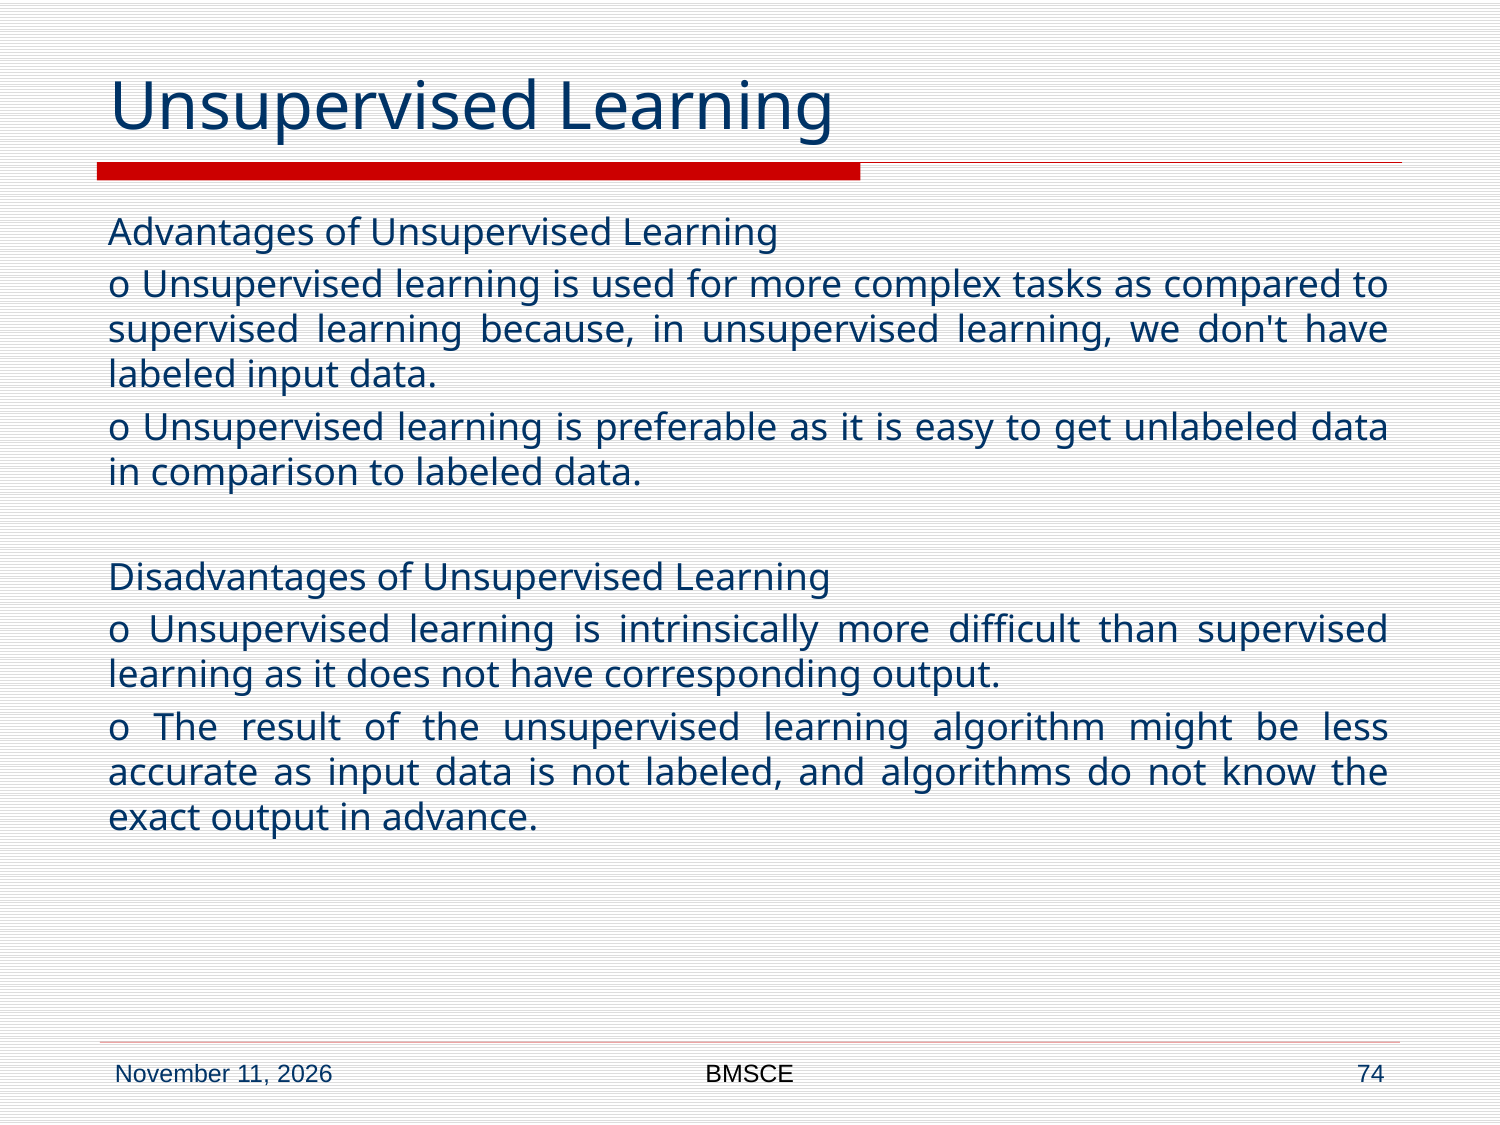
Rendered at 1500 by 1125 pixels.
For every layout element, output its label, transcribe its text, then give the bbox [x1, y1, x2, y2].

footer BMSCE [512, 1049, 988, 1103]
list Advantages of Unsupervised Learning o Unsupervised learning is used for more complex tasks as compared to supervised learning because, in unsupervised learning, we don't have labeled input data. o Unsupervised learning is preferable as it is easy to get unlabeled data in comparison to labeled data. Disadvantages of Unsupervised Learning o Unsupervised learning is intrinsically more difficult than supervised learning as it does not have corresponding output. o The result of the unsupervised learning algorithm might be less accurate as input data is not labeled, and algorithms do not know the exact output in advance. [92, 200, 1406, 1025]
slide_number 74 [1074, 1049, 1401, 1103]
title Unsupervised Learning [94, 24, 1407, 150]
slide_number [99, 1049, 426, 1103]
